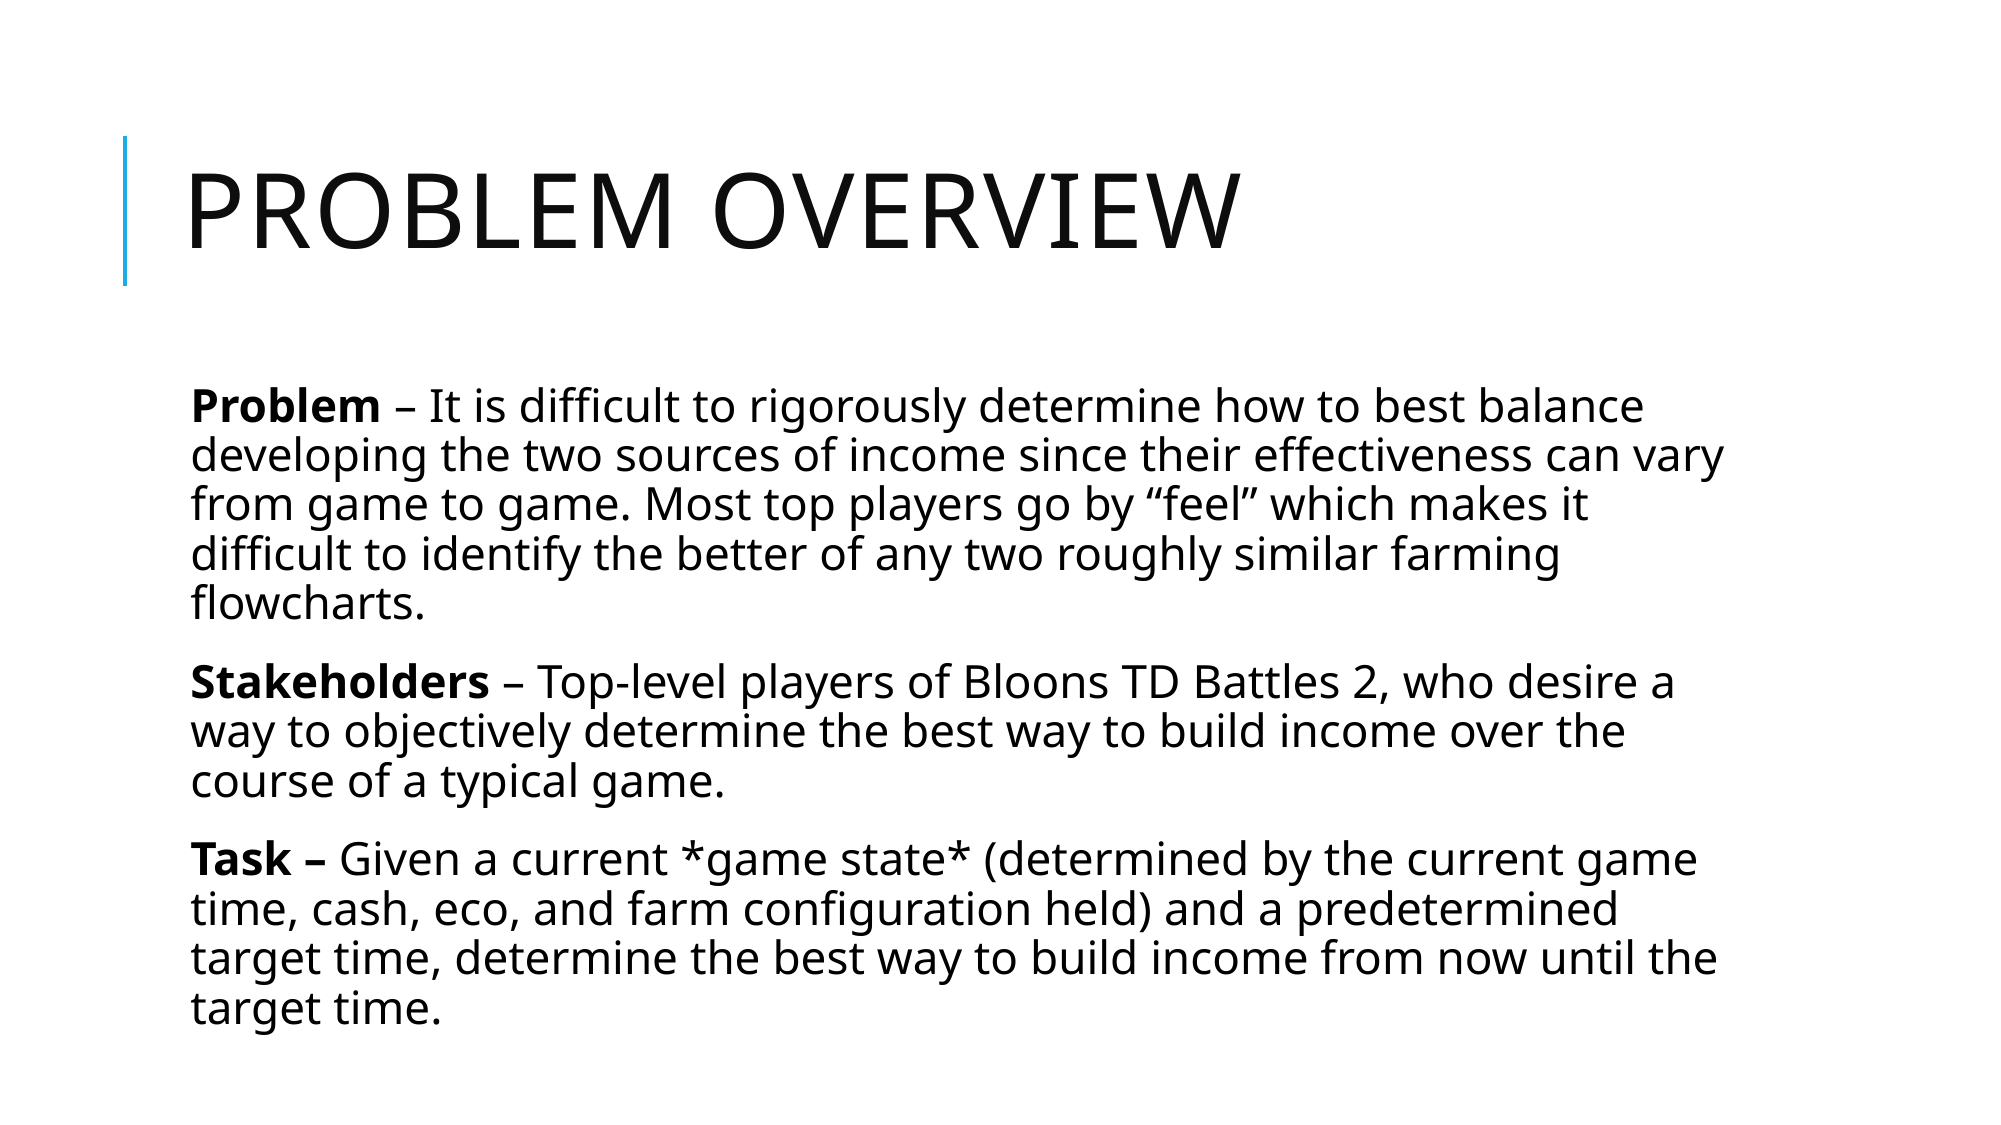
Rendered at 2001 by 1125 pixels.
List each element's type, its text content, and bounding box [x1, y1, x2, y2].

list Problem – It is difficult to rigorously determine how to best balance developing the two sources of income since their effectiveness can vary from game to game. Most top players go by “feel” which makes it difficult to identify the better of any two roughly similar farming flowcharts. Stakeholders – Top-level players of Bloons TD Battles 2, who desire a way to objectively determine the best way to build income over the course of a typical game. Task – Given a current *game state* (determined by the current game time, cash, eco, and farm configuration held) and a predetermined target time, determine the best way to build income from now until the target time. [168, 375, 1763, 1035]
title Problem Overview [168, 96, 1763, 342]
